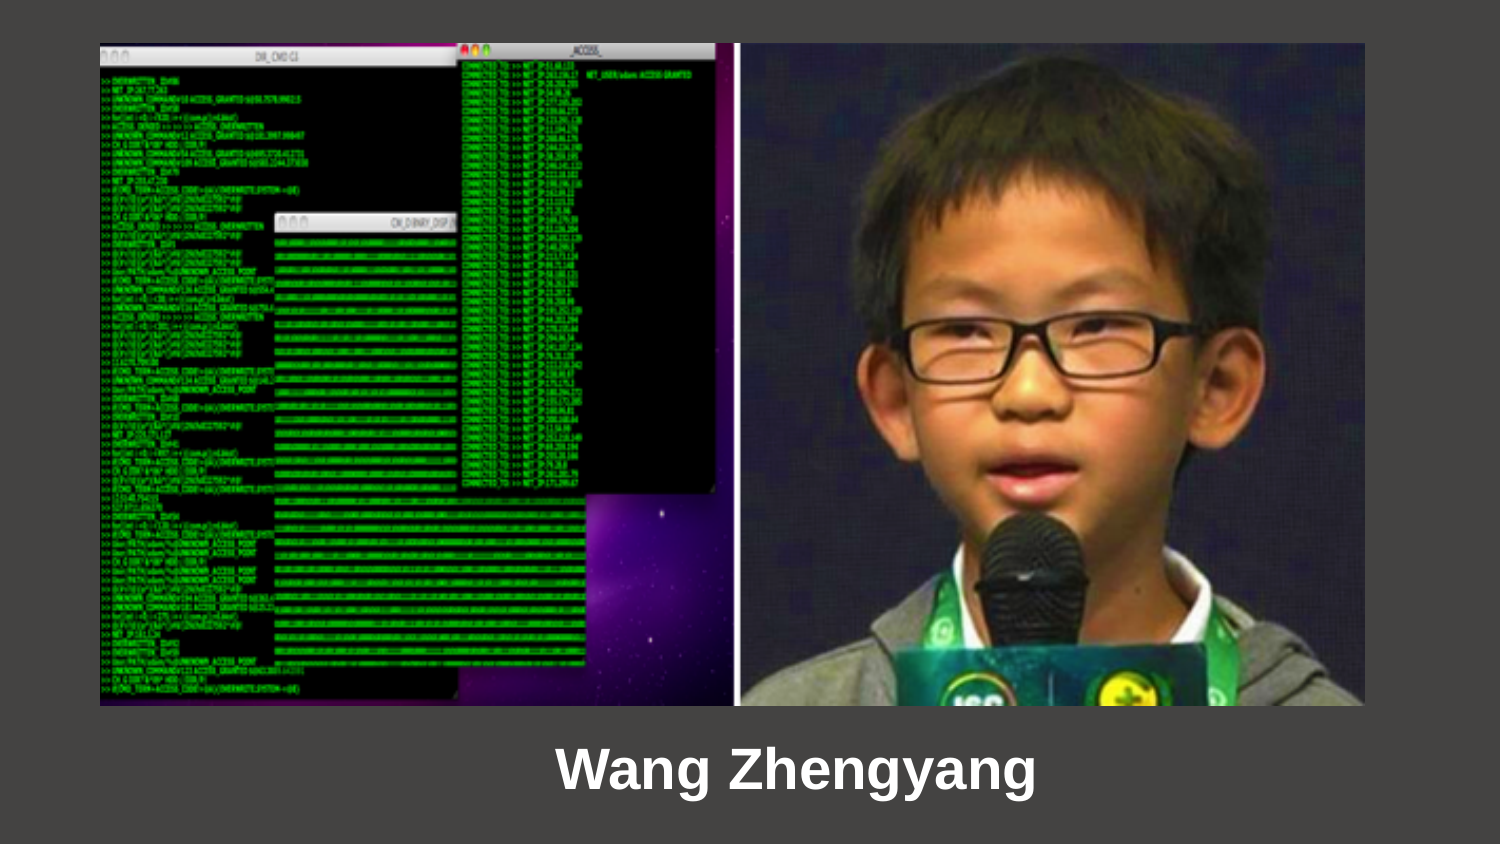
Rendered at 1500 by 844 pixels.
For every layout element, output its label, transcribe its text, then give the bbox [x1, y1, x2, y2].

text_box [135, 723, 1500, 818]
text_box Wang Zhengyang [540, 723, 1054, 809]
picture [100, 43, 1365, 706]
